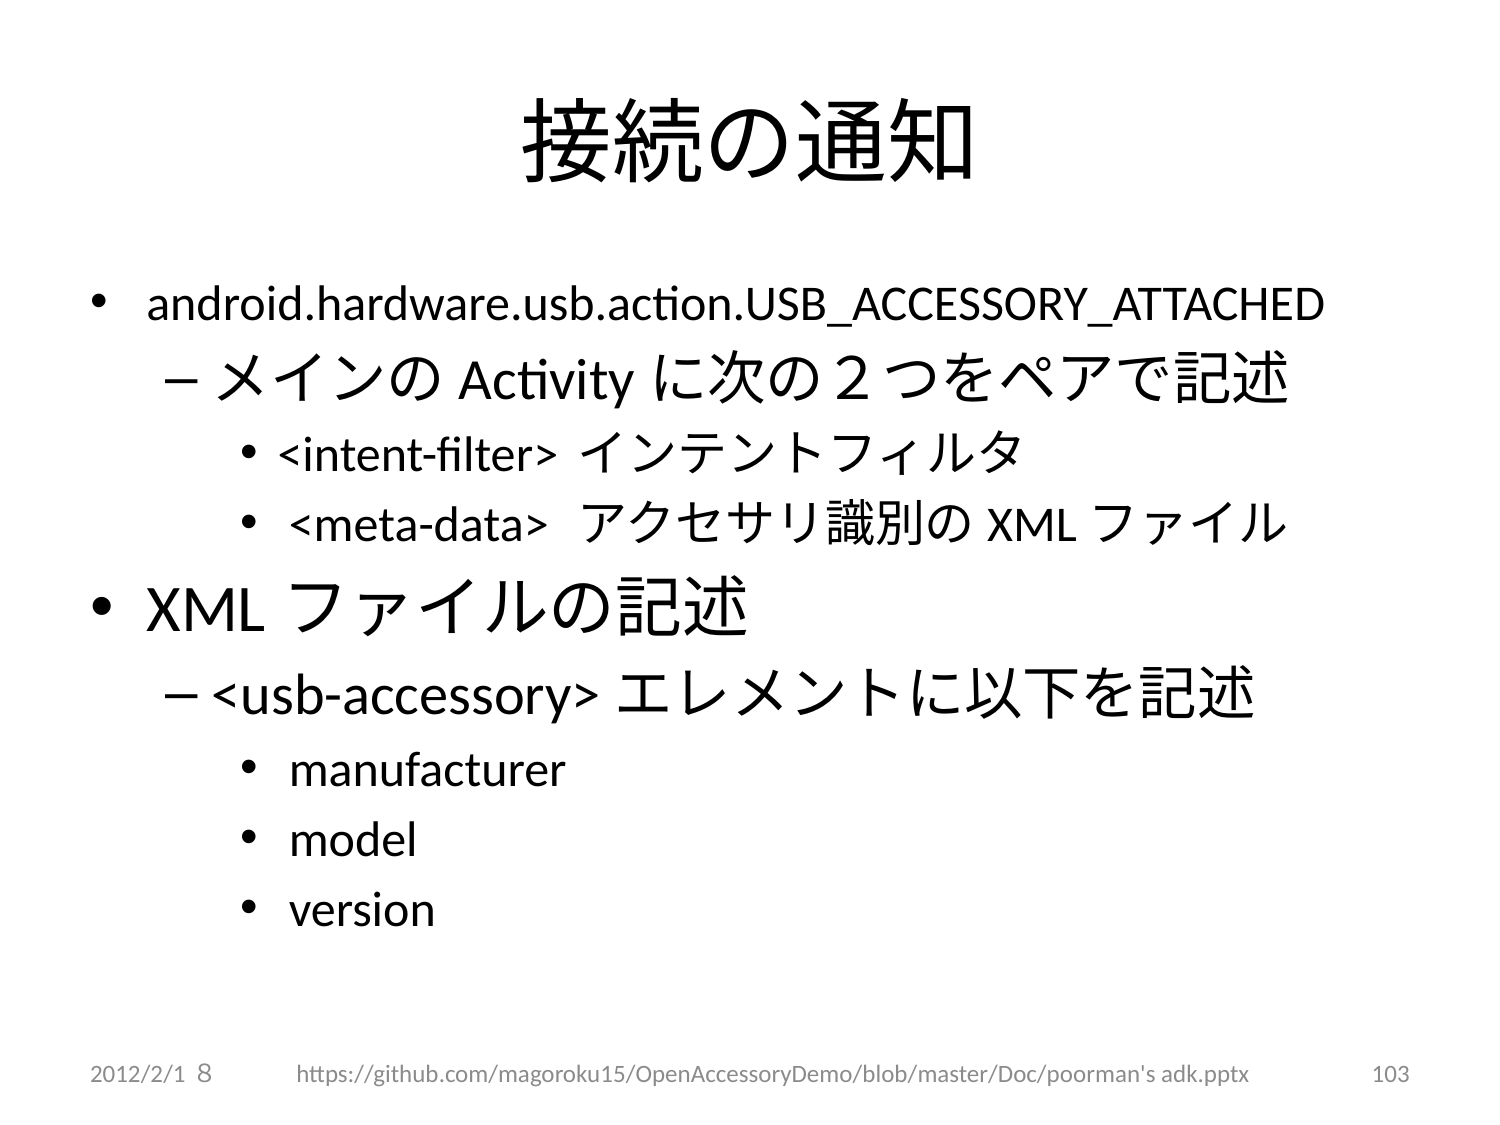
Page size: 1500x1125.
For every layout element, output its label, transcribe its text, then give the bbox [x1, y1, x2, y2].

title 接続の通知 [75, 45, 1425, 233]
list android.hardware.usb.action.USB_ACCESSORY_ATTACHED メインのActivityに次の２つをペアで記述 <intent-filter> インテントフィルタ <meta-data> アクセサリ識別のXMLファイル XMLファイルの記述 <usb-accessory>エレメントに以下を記述 manufacturer model version [75, 262, 1425, 1005]
slide_number 103 [1306, 1042, 1425, 1103]
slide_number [75, 1042, 242, 1103]
footer https://github.com/magoroku15/OpenAccessoryDemo/blob/master/Doc/poorman's adk.pptx [242, 1042, 1306, 1103]
